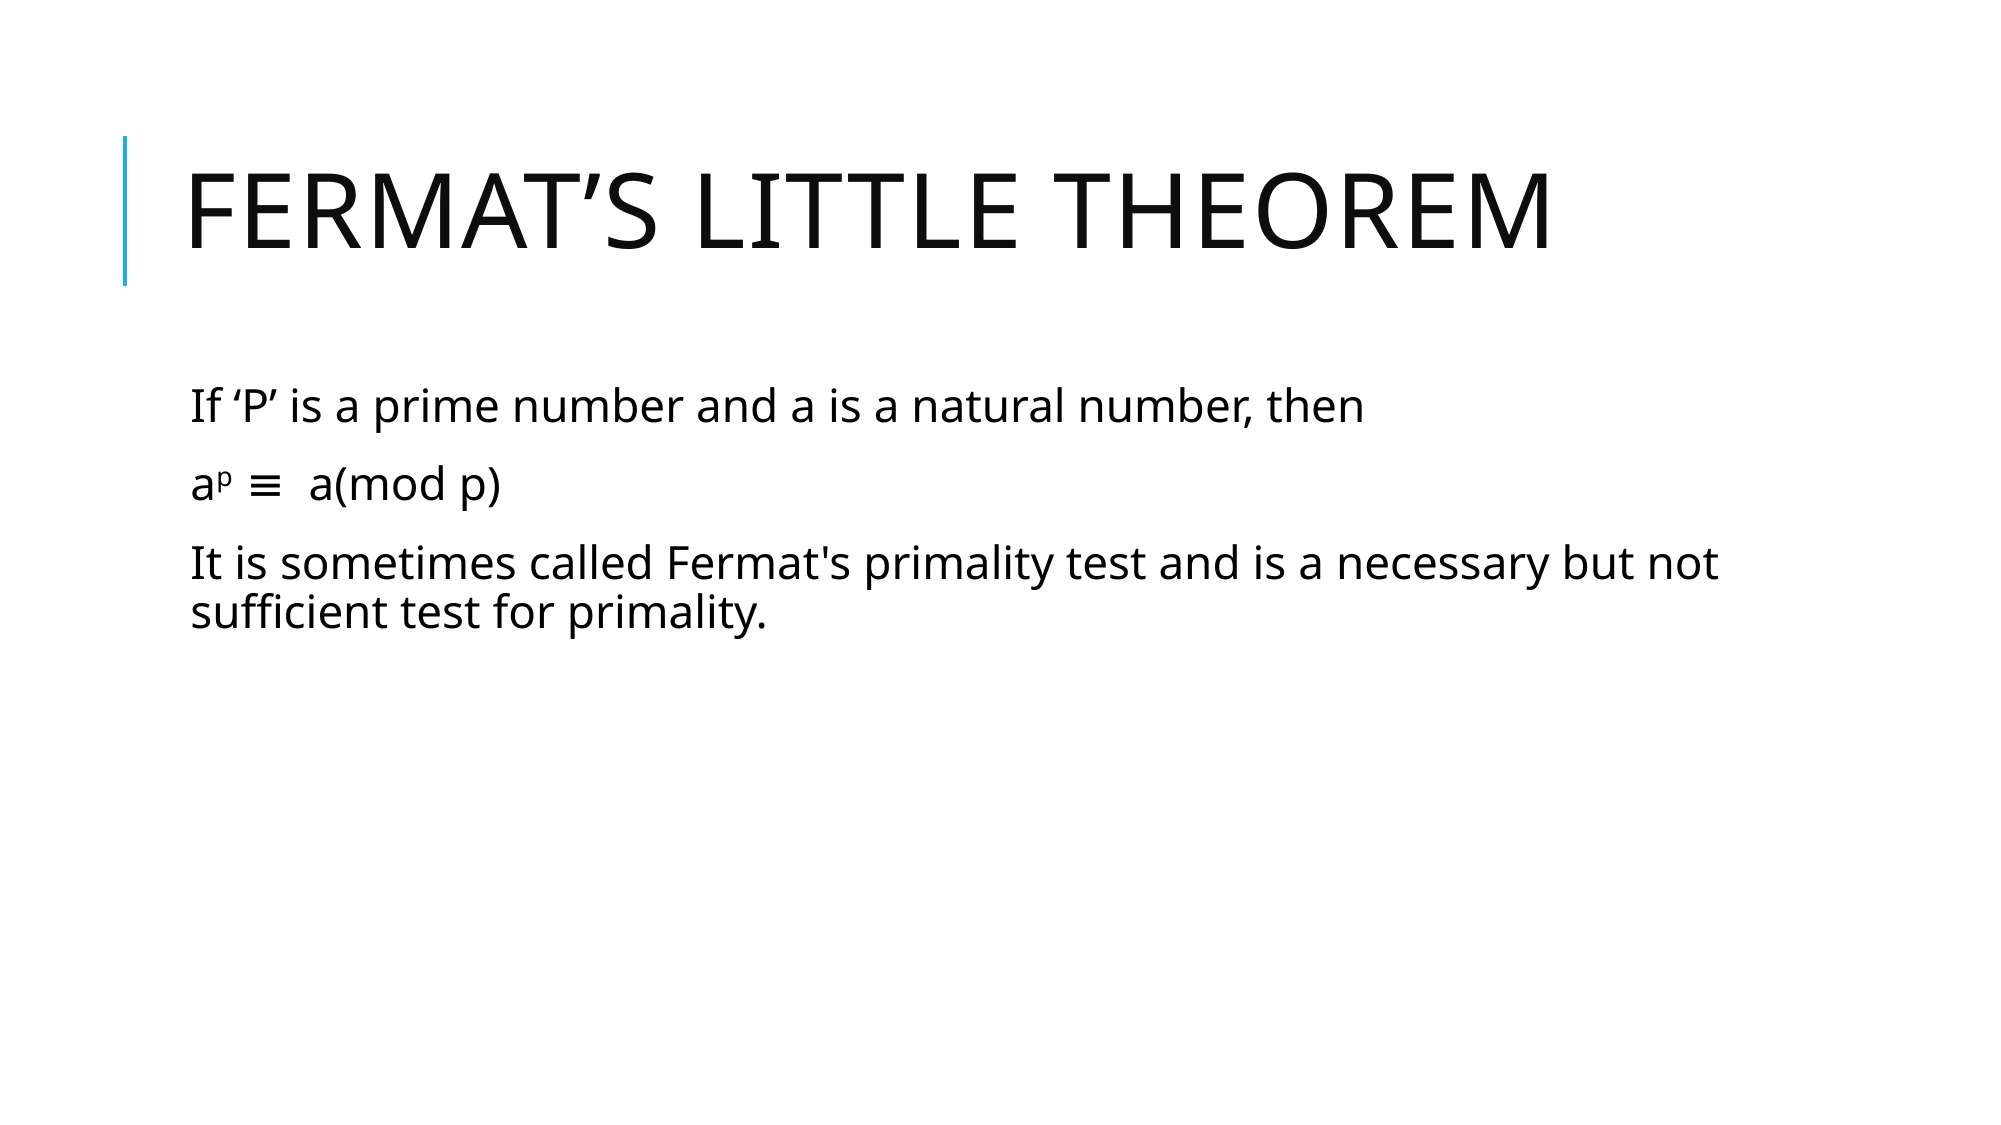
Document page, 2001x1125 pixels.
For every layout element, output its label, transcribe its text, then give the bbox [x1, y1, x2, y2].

title FERMAT’S LITTLE THEOREM [168, 96, 1763, 342]
list If ‘P’ is a prime number and a is a natural number, then ap ≡ a(mod p) It is sometimes called Fermat's primality test and is a necessary but not sufficient test for primality. [168, 375, 1763, 1035]
